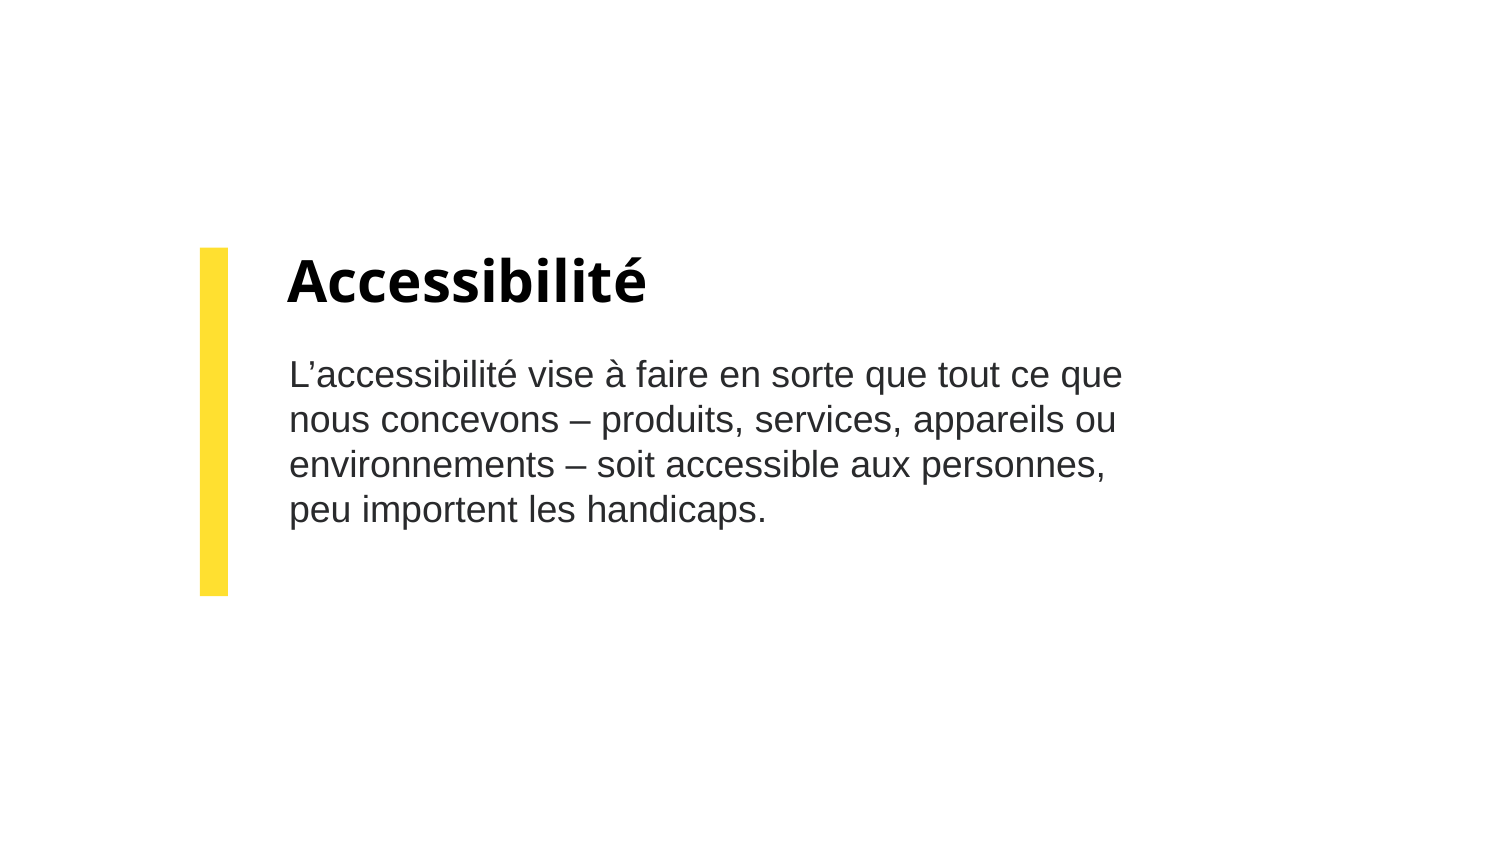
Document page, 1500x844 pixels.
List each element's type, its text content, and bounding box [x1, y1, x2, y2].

title Accessibilité [272, 228, 1103, 337]
subtitle L’accessibilité vise à faire en sorte que tout ce que nous concevons – produits, services, appareils ou environnements – soit accessible aux personnes, peu importent les handicaps. [274, 334, 1184, 543]
